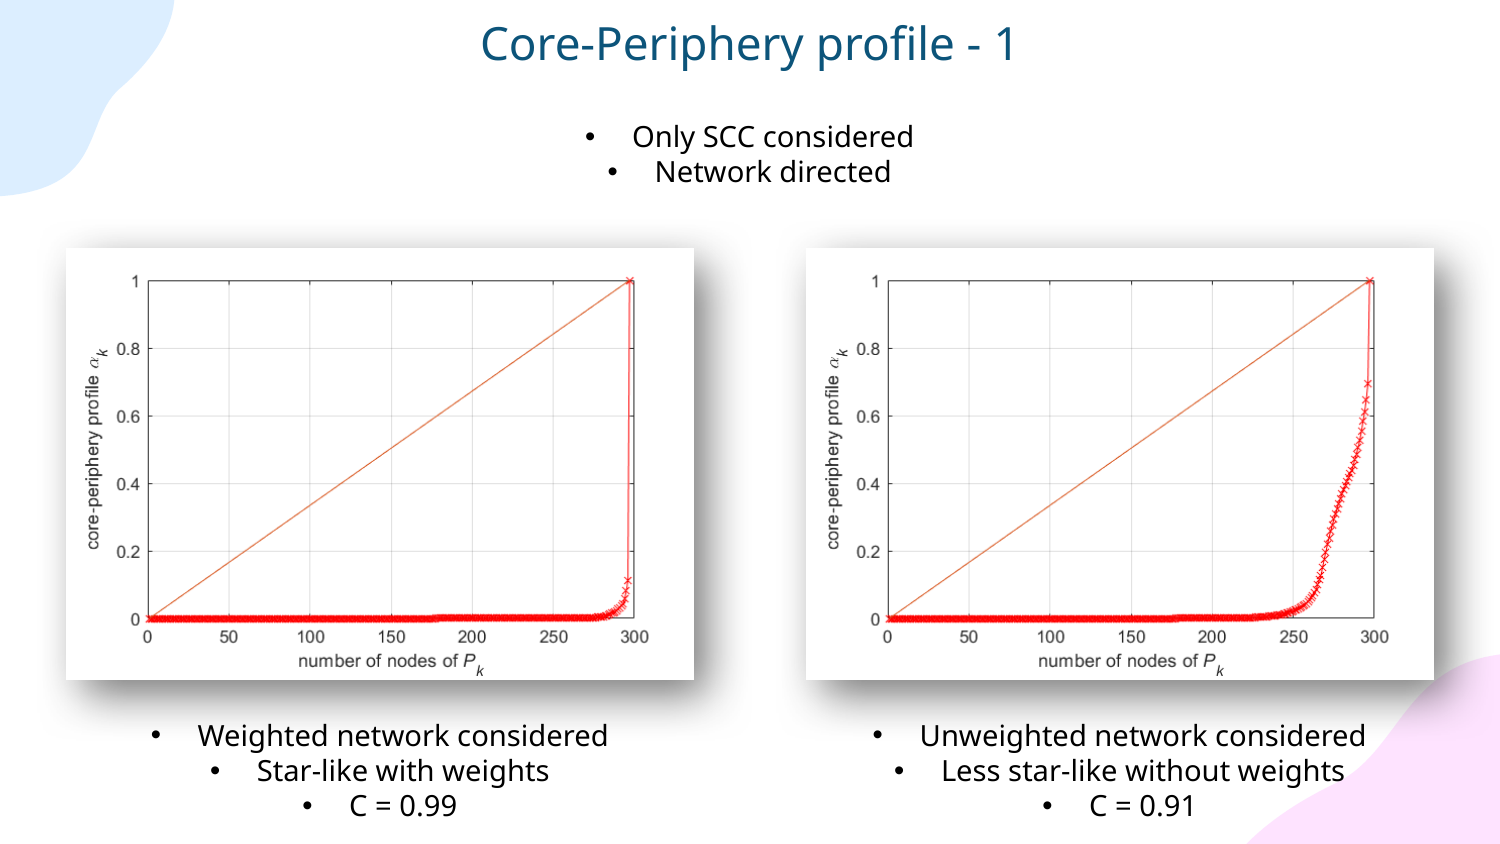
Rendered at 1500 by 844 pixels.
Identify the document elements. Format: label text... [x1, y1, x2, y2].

picture [806, 248, 1434, 681]
text_box Only SCC considered Network directed [0, 111, 1500, 196]
text_box Unweighted network considered Less star-like without weights C = 0.91 [806, 710, 1434, 830]
picture [66, 248, 694, 681]
text_box Weighted network considered Star-like with weights C = 0.99 [66, 710, 694, 830]
title Core-Periphery profile - 1 [0, 0, 1500, 94]
